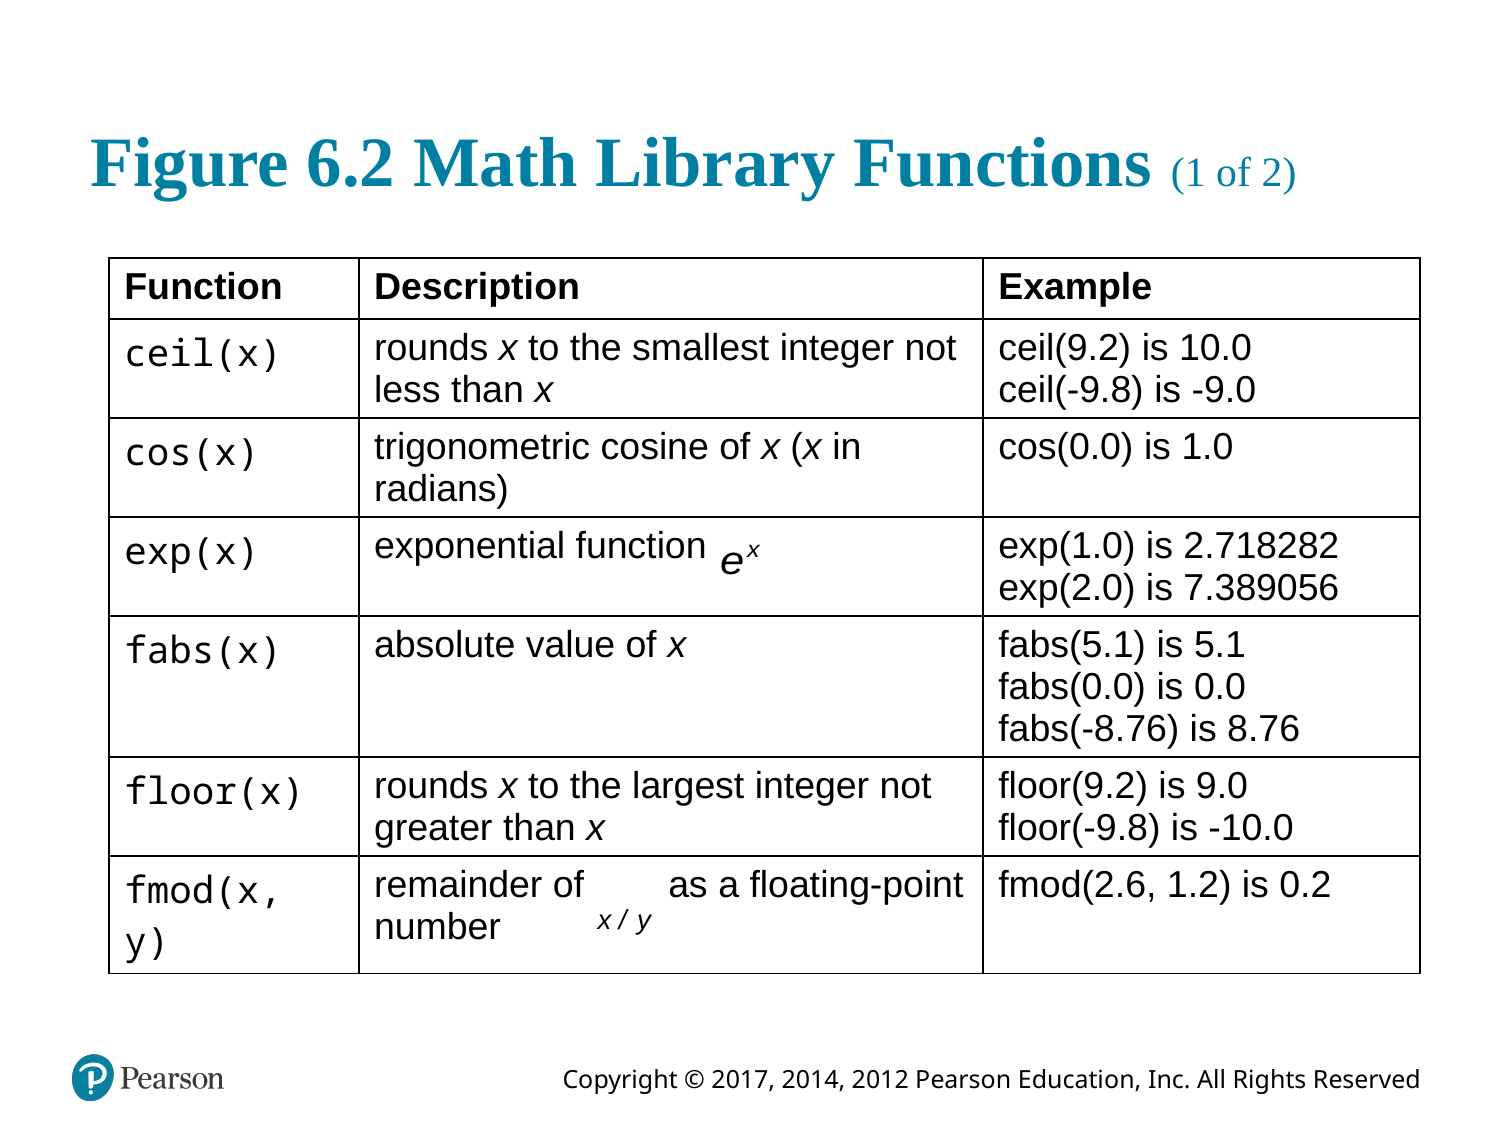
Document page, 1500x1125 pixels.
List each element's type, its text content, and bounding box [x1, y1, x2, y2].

table_cell trigonometric cosine of x (x in radians) [360, 419, 982, 516]
picture [72, 1087, 83, 1101]
table_cell fmod(x, y) [110, 857, 358, 973]
table_header Example [984, 259, 1419, 318]
table_cell cos(0.0) is 1.0 [984, 419, 1419, 516]
table_cell rounds x to the smallest integer not less than x [360, 320, 982, 417]
table_cell exponential function e to the x power [360, 518, 982, 615]
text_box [592, 904, 660, 942]
table_cell remainder of X forward slash y as a floating-point number [360, 857, 982, 973]
table_cell floor(x) [110, 758, 358, 855]
table_cell absolute value of x [360, 617, 982, 756]
table_cell ceil(9.2) is 10.0 ceil(-9.8) is -9.0 [984, 320, 1419, 417]
table_cell rounds x to the largest integer not greater than x [360, 758, 982, 855]
picture [72, 1054, 88, 1070]
table_cell floor(9.2) is 9.0 floor(-9.8) is -10.0 [984, 758, 1419, 855]
table_header Description [360, 259, 982, 318]
table_cell fmod(2.6, 1.2) is 0.2 [984, 857, 1419, 973]
table_cell exp(1.0) is 2.718282 exp(2.0) is 7.389056 [984, 518, 1419, 615]
title Figure 6.2 Math Library Functions (1 of 2) [75, 35, 1425, 216]
picture [80, 1063, 106, 1088]
table_cell fabs(5.1) is 5.1 fabs(0.0) is 0.0 fabs(-8.76) is 8.76 [984, 617, 1419, 756]
table_cell exp(x) [110, 518, 358, 615]
table_cell cos(x) [110, 419, 358, 516]
picture [98, 1054, 224, 1101]
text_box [714, 531, 770, 586]
table_cell ceil(x) [110, 320, 358, 417]
table_header Function [110, 259, 358, 318]
table_cell fabs(x) [110, 617, 358, 756]
